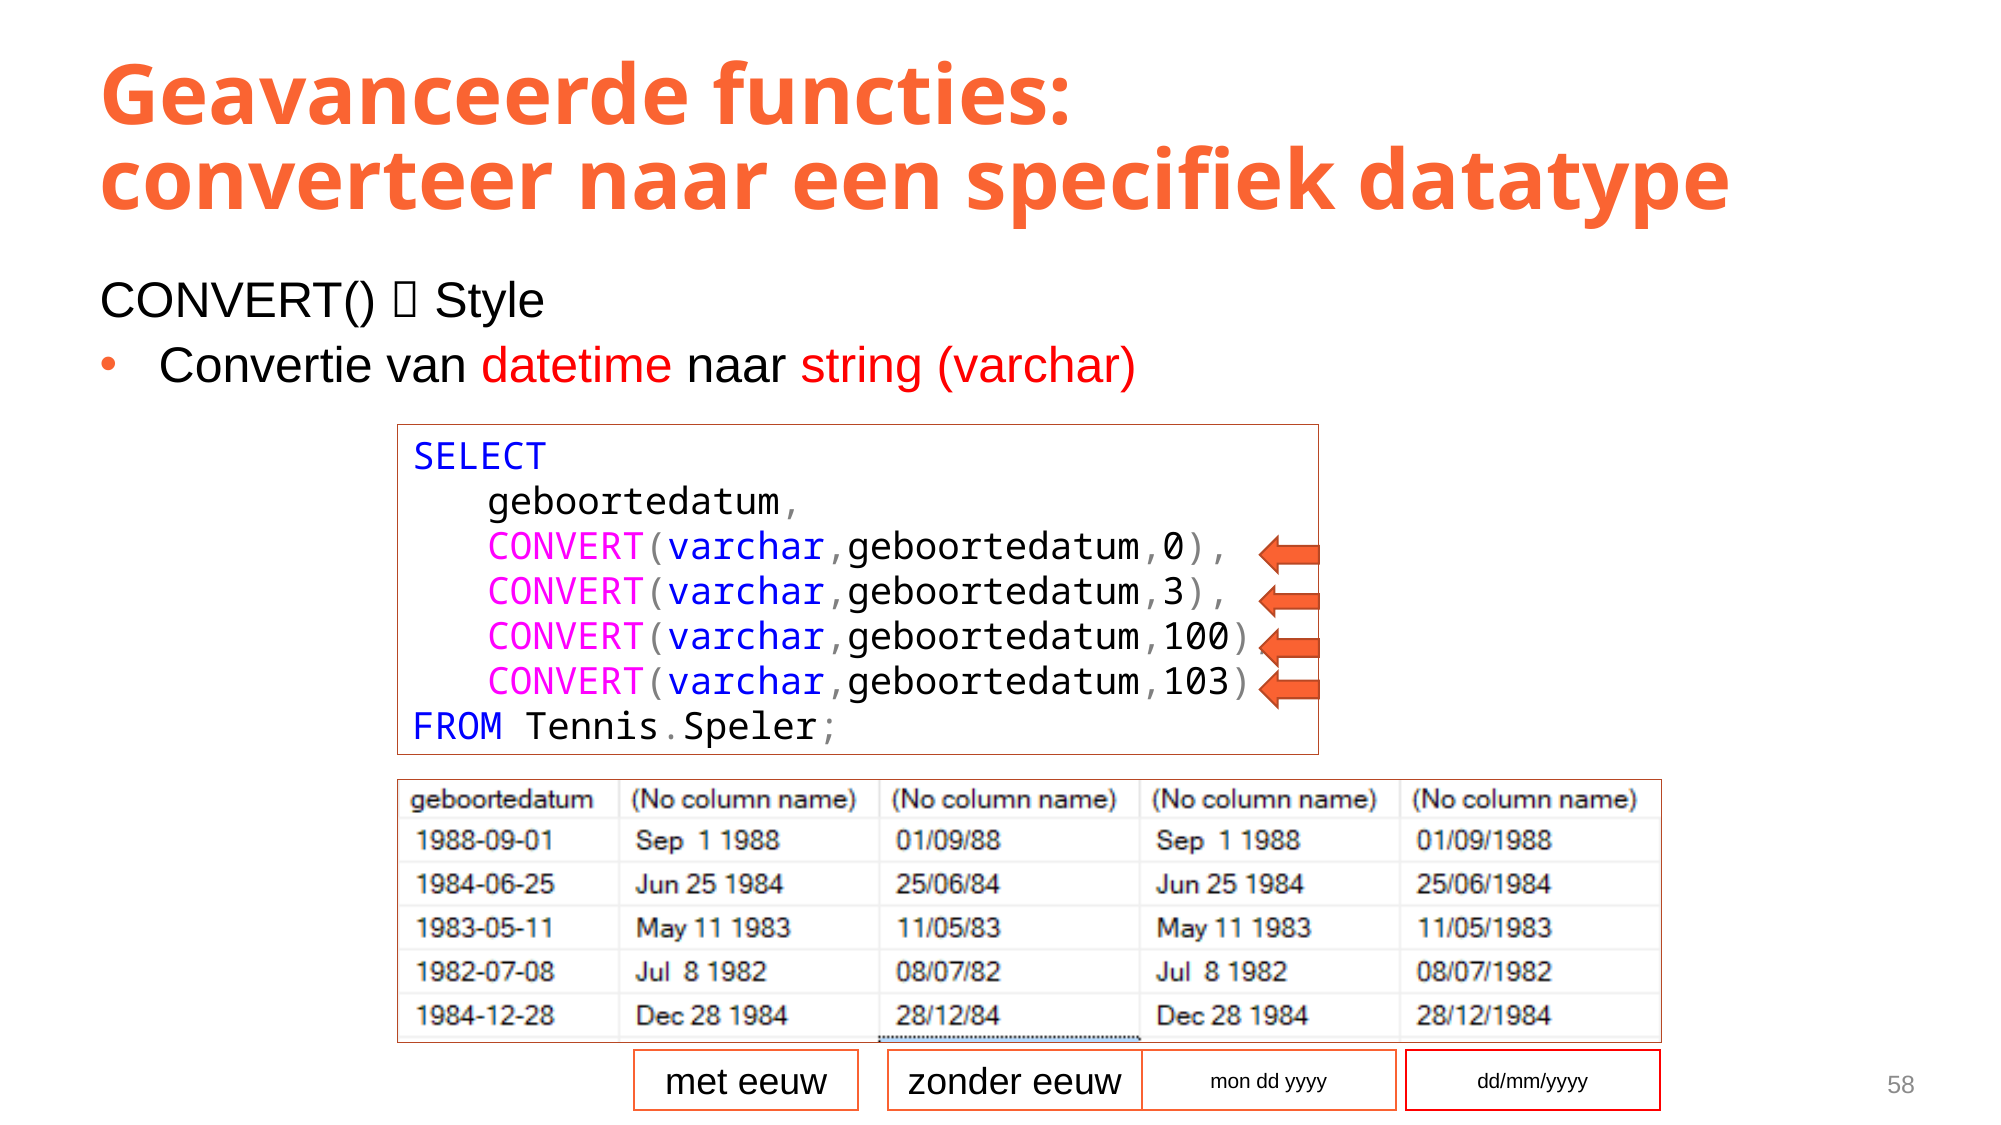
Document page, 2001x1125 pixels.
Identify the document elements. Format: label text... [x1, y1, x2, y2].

text_box met eeuw [633, 1049, 859, 1111]
title Geavanceerde functies: converteer naar een specifiek datatype [84, 49, 1916, 233]
text_box [1258, 584, 1320, 619]
text_box [1258, 627, 1320, 669]
text_box [1258, 669, 1320, 710]
text_box mon dd yyyy [1141, 1049, 1397, 1111]
text_box zonder eeuw [887, 1049, 1141, 1111]
picture [397, 779, 1662, 1043]
list CONVERT()  Style Convertie van datetime naar string (varchar) [84, 267, 1916, 1041]
slide_number 58 [1815, 1061, 1916, 1107]
text_box SELECT geboortedatum, CONVERT(varchar,geboortedatum,0), CONVERT(varchar,geboortedatum,3), CONVERT(varchar,geboortedatum,100), CONVERT(varchar,geboortedatum,103) FROM Tennis.Speler; [397, 424, 1319, 755]
text_box [1258, 534, 1320, 576]
text_box dd/mm/yyyy [1405, 1049, 1661, 1111]
